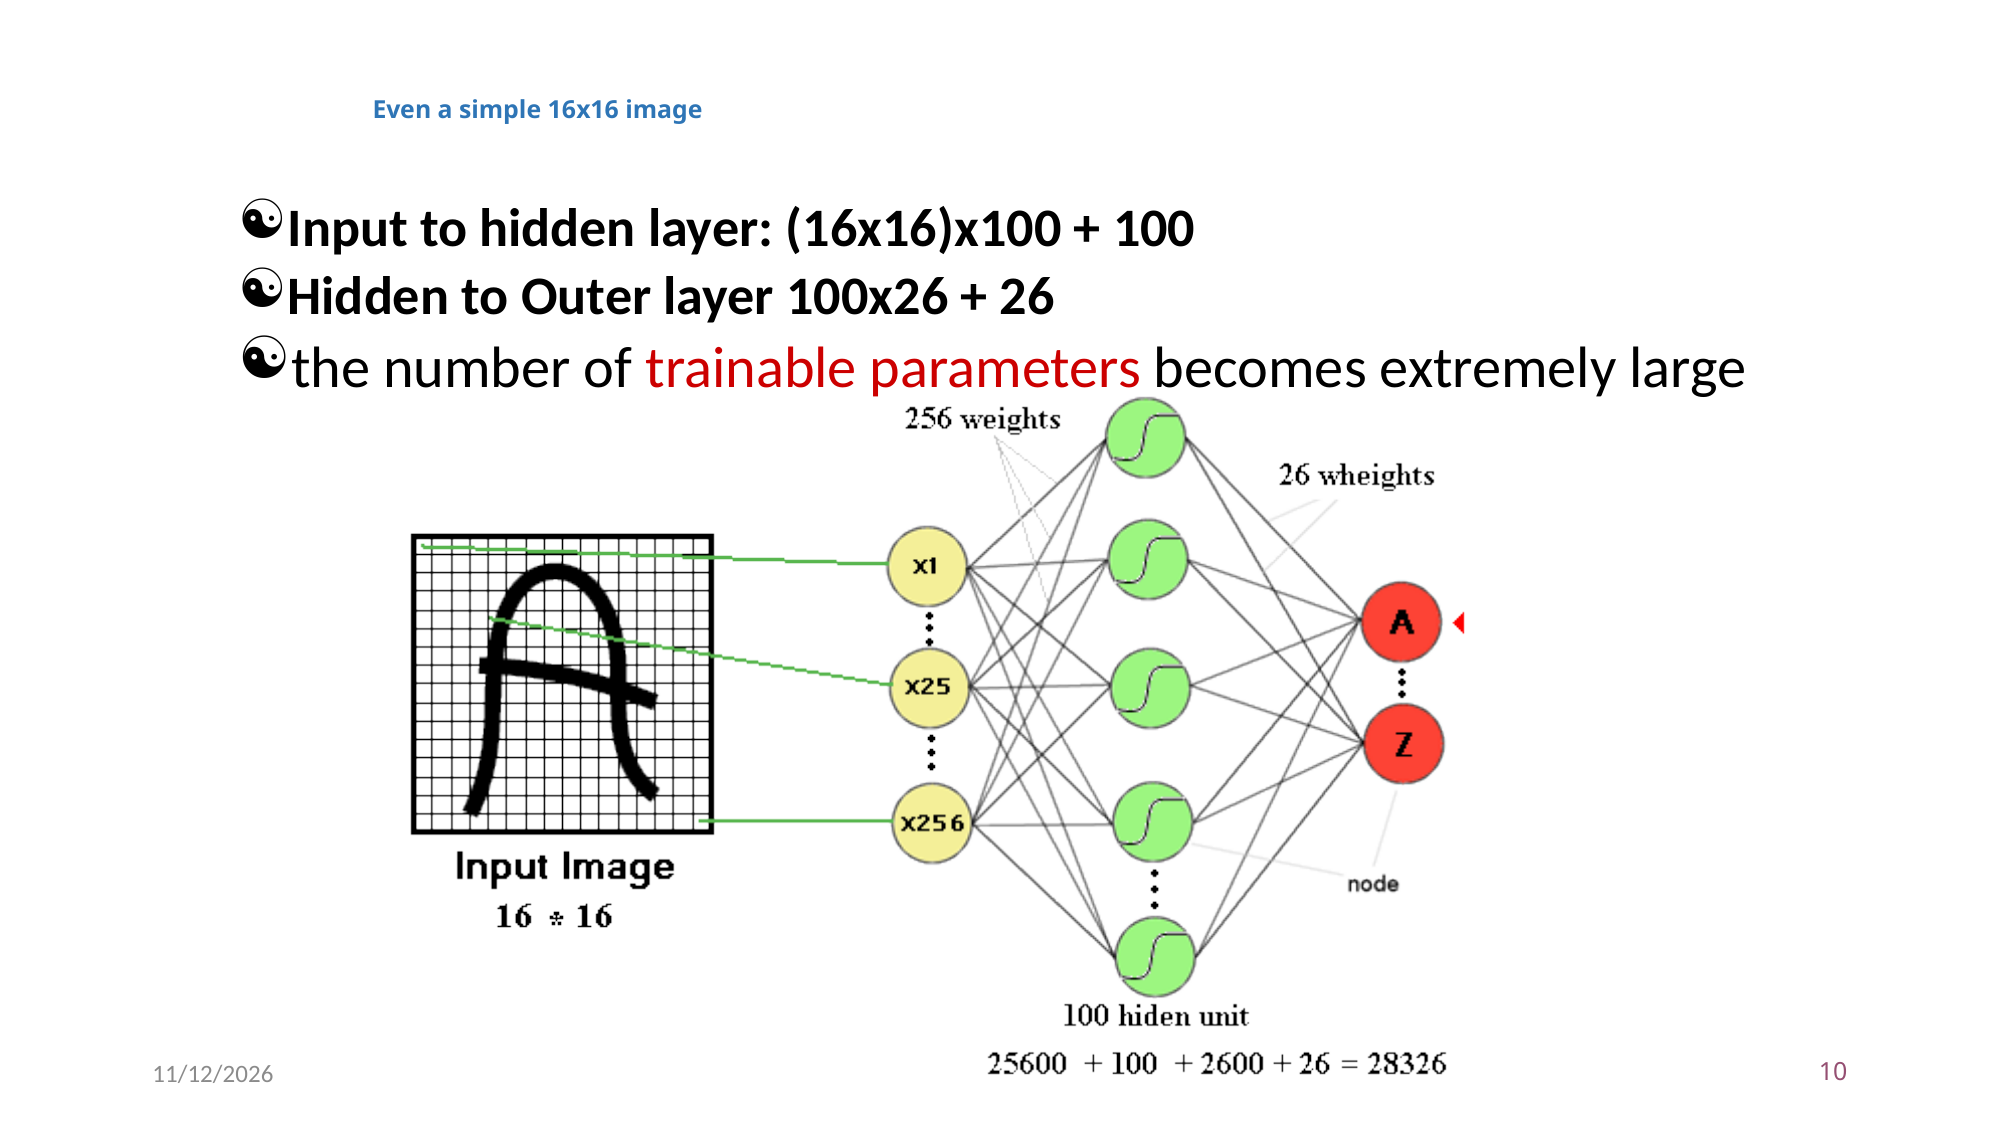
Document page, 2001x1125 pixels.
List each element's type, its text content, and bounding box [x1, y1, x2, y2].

slide_number 10 [1499, 1042, 1863, 1103]
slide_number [137, 1042, 373, 1103]
list Input to hidden layer: (16x16)x100 + 100 Hidden to Outer layer 100x26 + 26 the number of trainable parameters becomes extremely large [149, 191, 1826, 435]
title Even a simple 16x16 image [324, 62, 1650, 163]
picture [373, 363, 1499, 1125]
